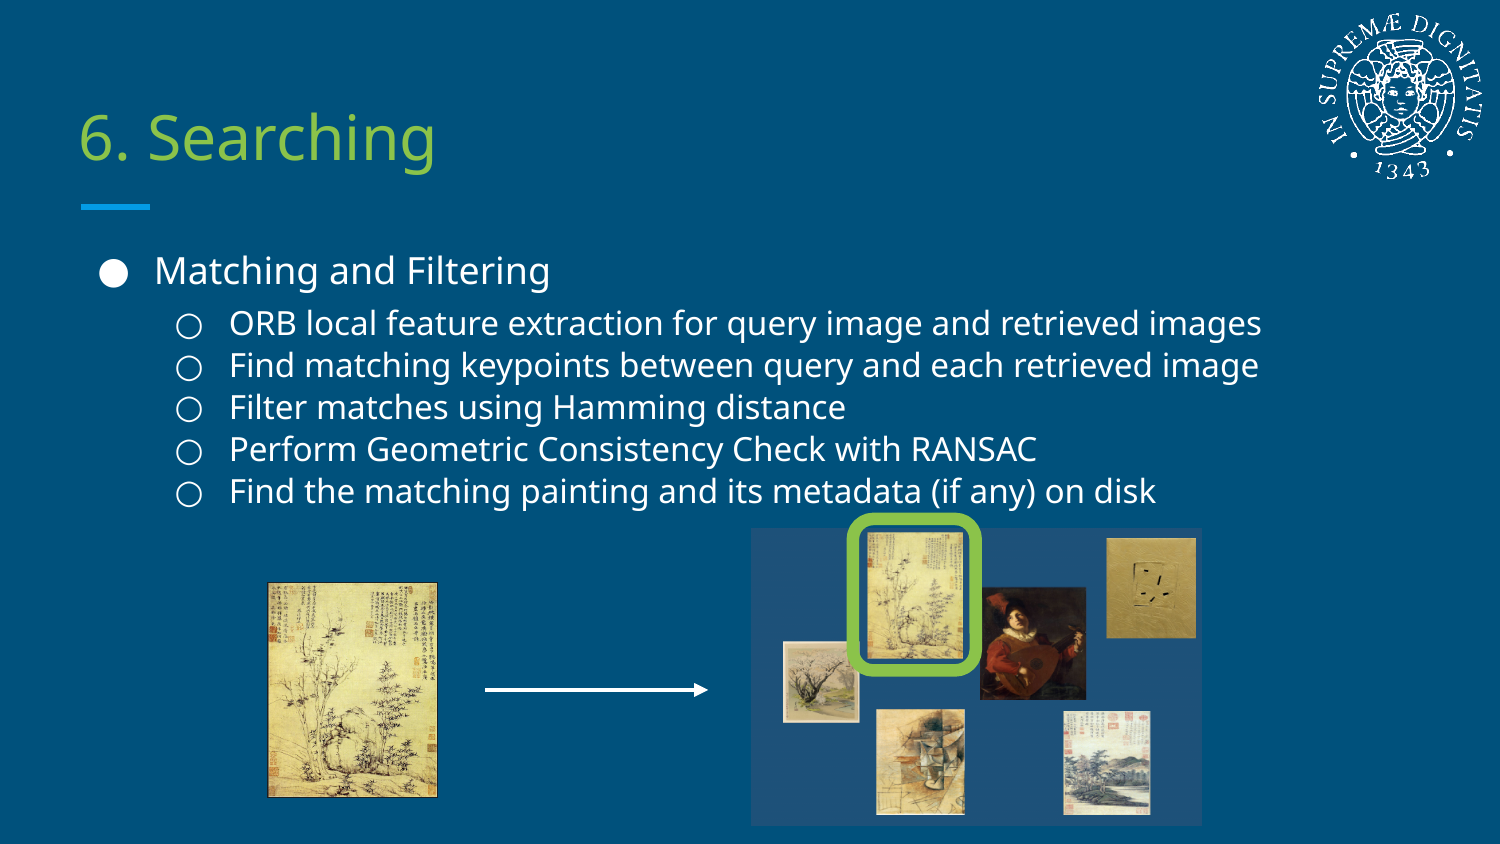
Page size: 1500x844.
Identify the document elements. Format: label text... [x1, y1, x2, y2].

picture [1384, 40, 1405, 49]
picture [1437, 90, 1450, 101]
picture [1423, 61, 1431, 66]
picture [1437, 109, 1442, 122]
picture [1458, 131, 1470, 136]
picture [1377, 43, 1384, 54]
title 6. Searching [63, 75, 1437, 188]
picture [1376, 65, 1385, 75]
picture [1389, 15, 1396, 30]
picture [1369, 20, 1375, 35]
text_box [857, 518, 972, 527]
picture [1387, 62, 1393, 73]
list Matching and Filtering ORB local feature extraction for query image and retrieved images Find matching keypoints between query and each retrieved image Filter matches using Hamming distance Perform Geometric Consistency Check with RANSAC Find the matching painting and its metadata (if any) on disk [63, 231, 1437, 737]
picture [1391, 42, 1425, 75]
picture [1411, 68, 1422, 75]
picture [1345, 35, 1353, 44]
picture [1360, 25, 1366, 33]
picture [268, 583, 437, 797]
picture [1450, 78, 1455, 108]
picture [752, 528, 1201, 825]
